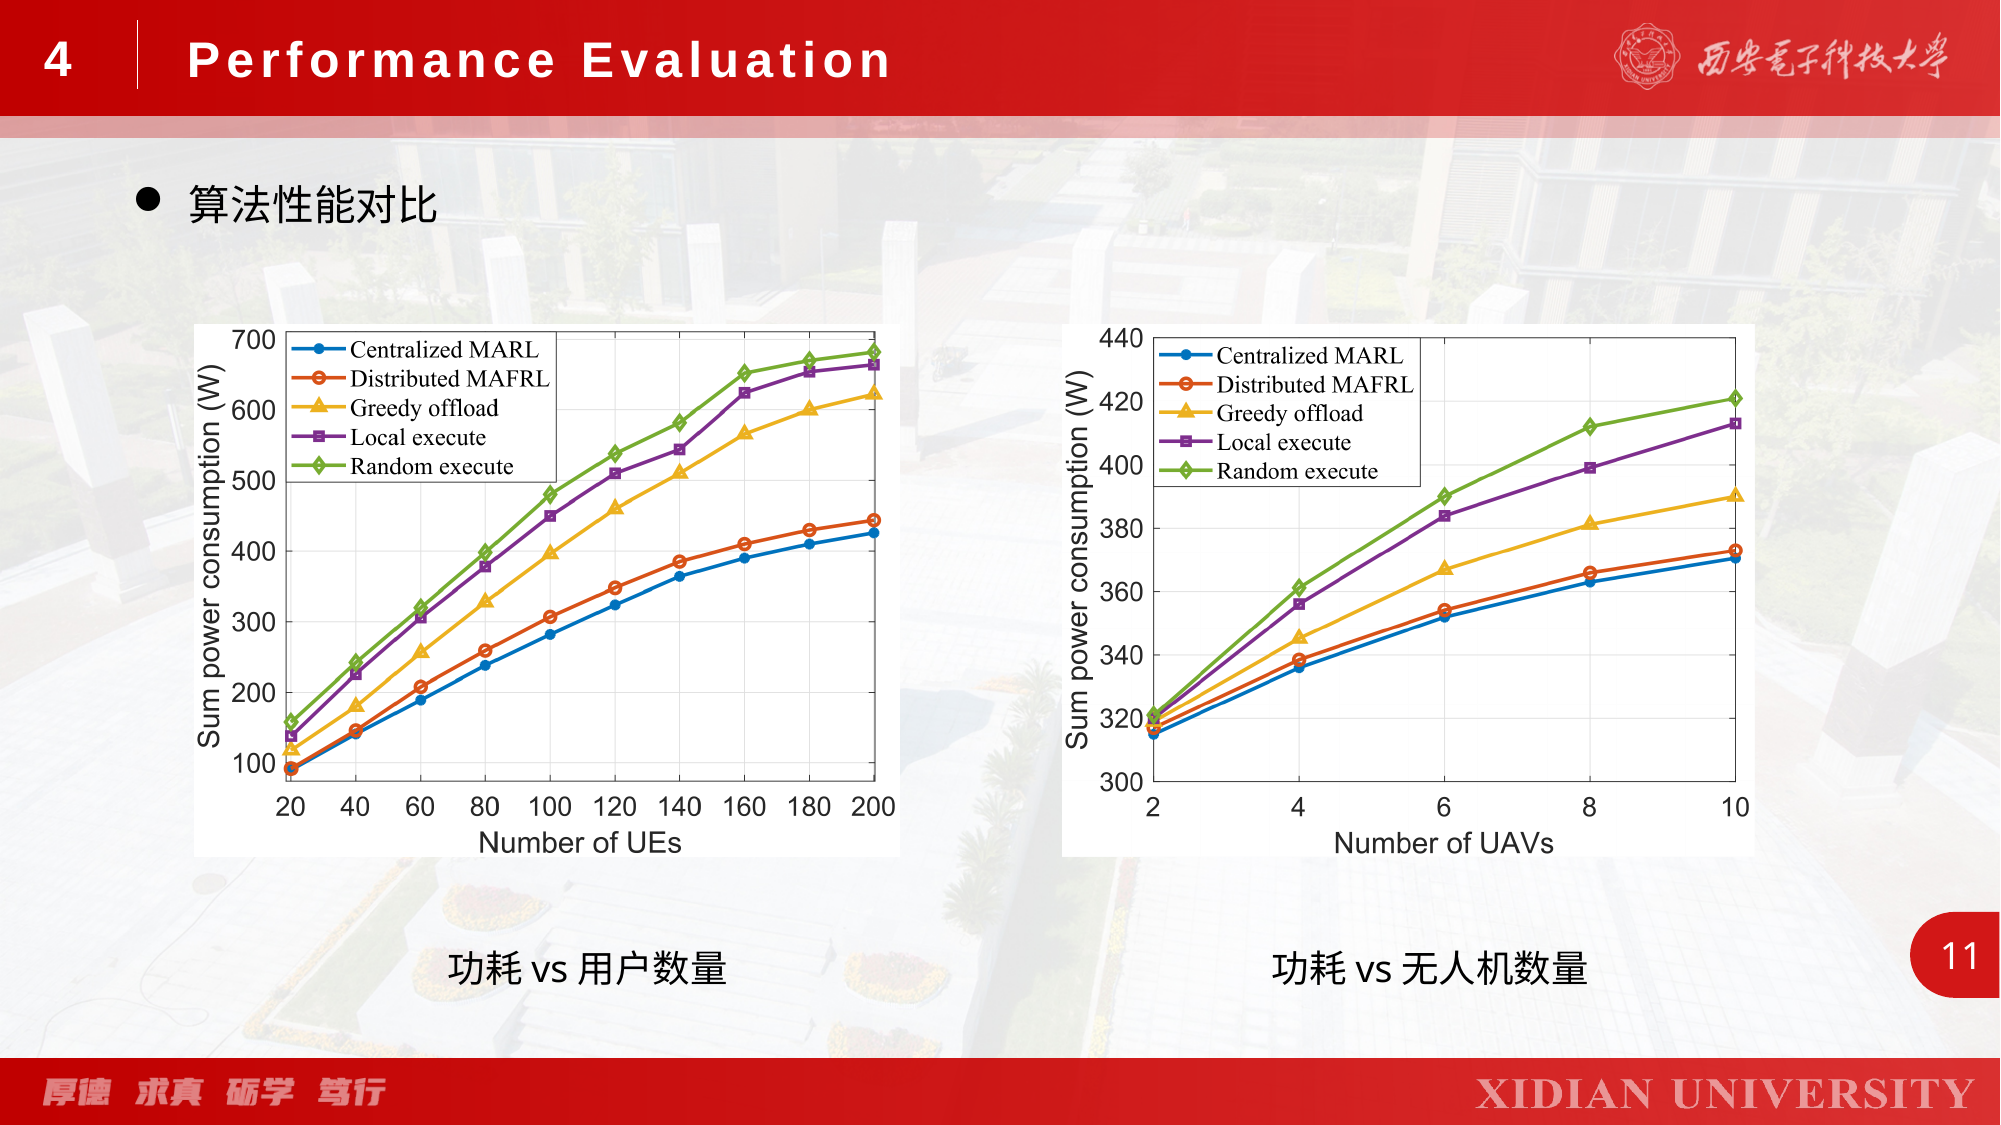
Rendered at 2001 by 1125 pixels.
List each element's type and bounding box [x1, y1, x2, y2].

text_box [21, 22, 1975, 1125]
picture [194, 324, 900, 857]
text_box [0, 0, 2000, 1125]
picture [1062, 324, 1755, 857]
